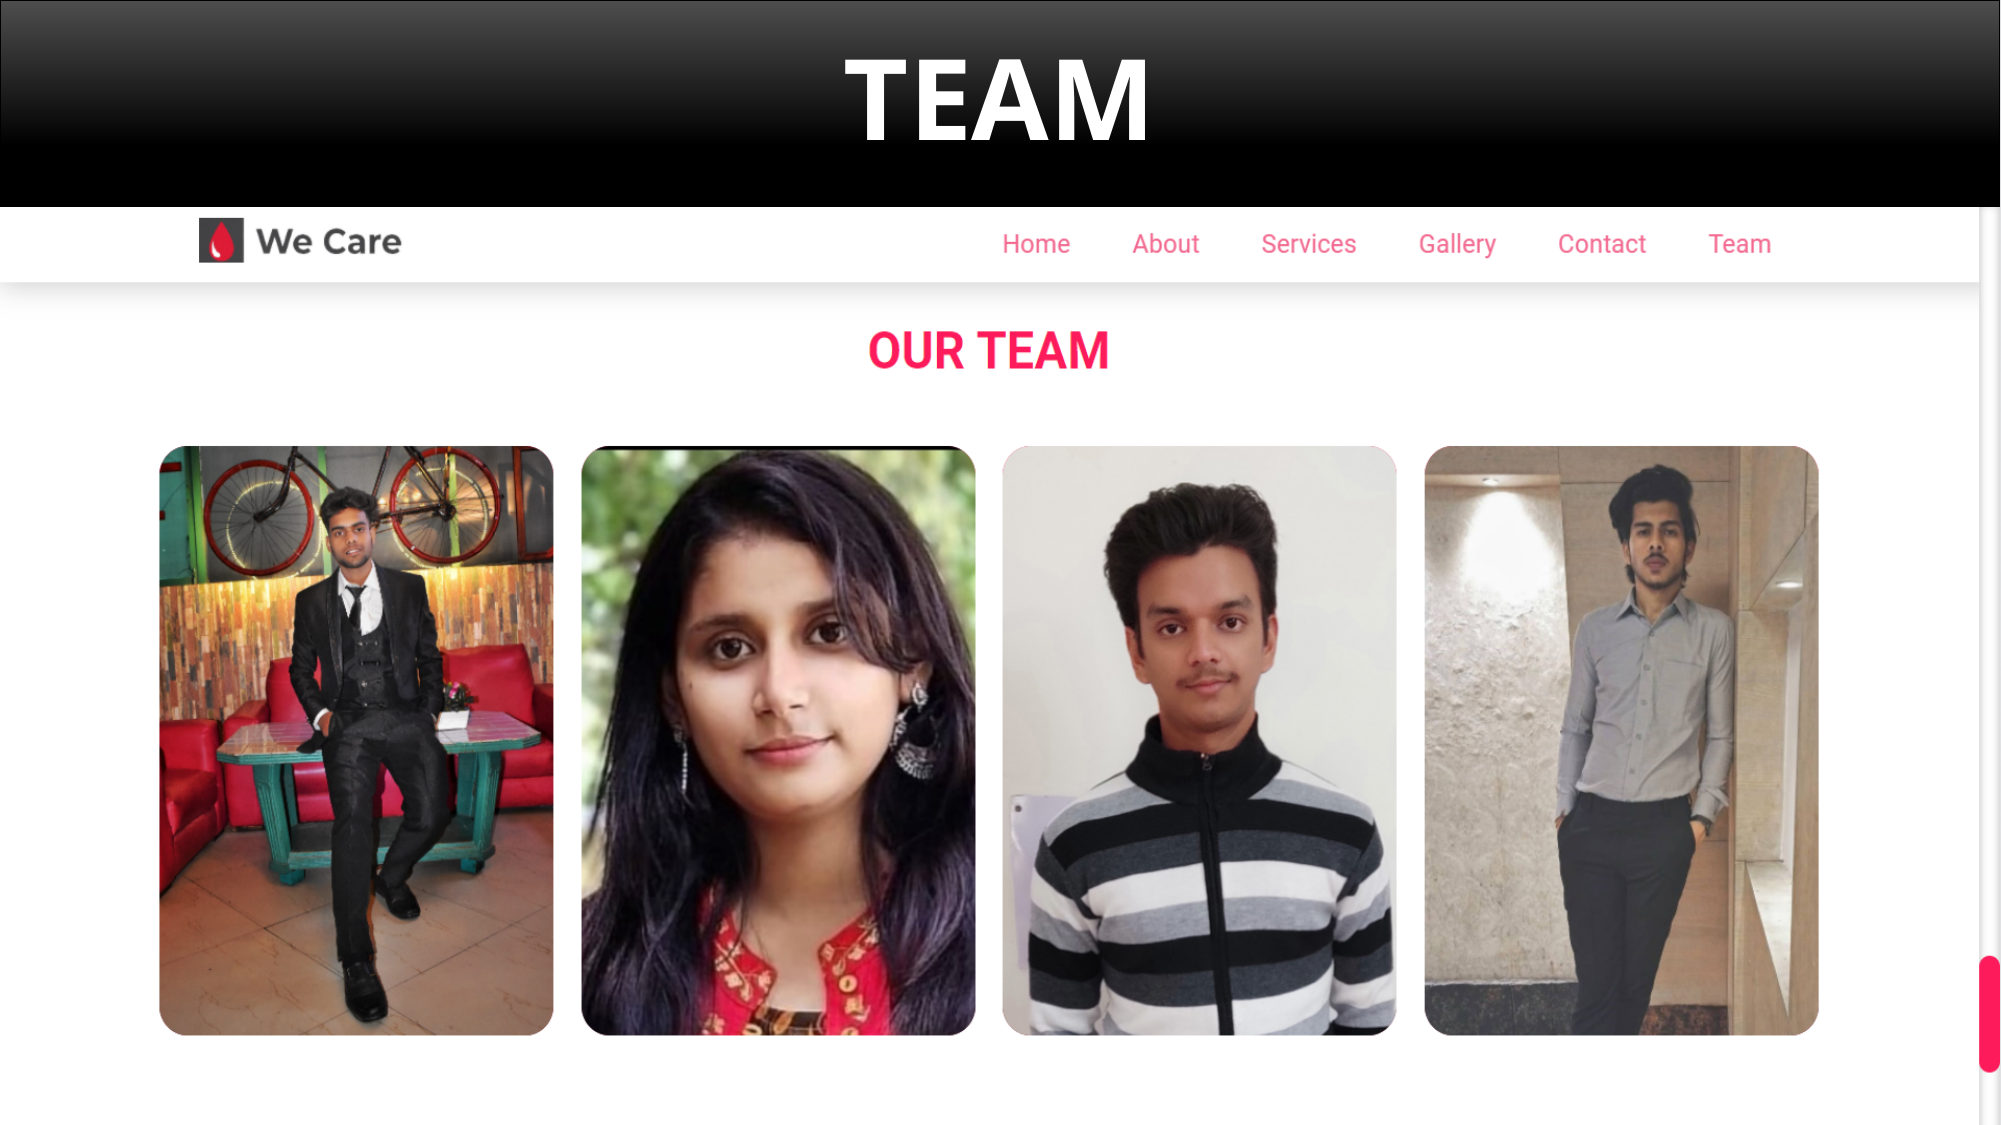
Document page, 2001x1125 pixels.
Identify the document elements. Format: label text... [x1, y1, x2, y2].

title Team [0, 0, 2000, 206]
picture [0, 207, 2000, 1125]
